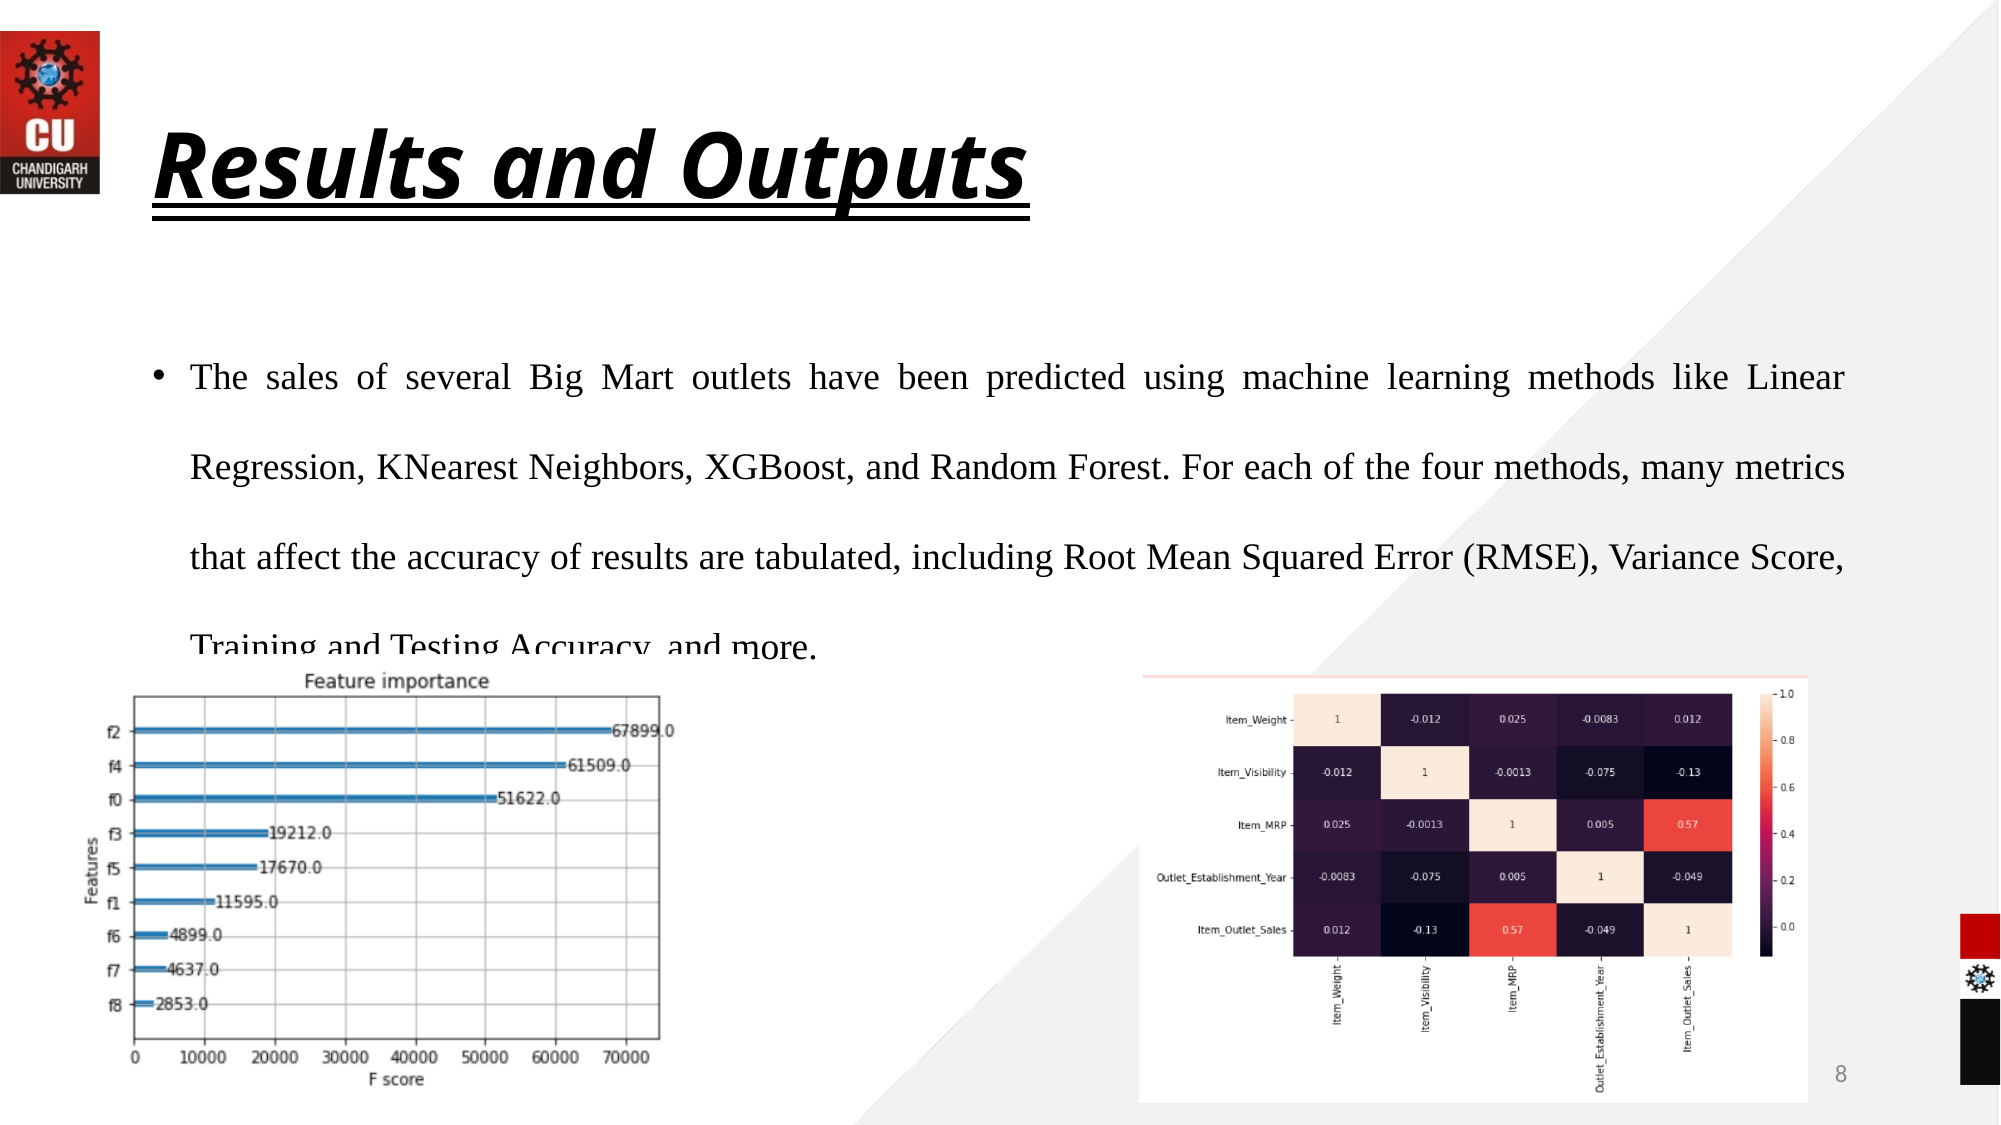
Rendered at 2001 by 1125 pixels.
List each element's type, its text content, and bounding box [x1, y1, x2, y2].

list The sales of several Big Mart outlets have been predicted using machine learning methods like Linear Regression, KNearest Neighbors, XGBoost, and Random Forest. For each of the four methods, many metrics that affect the accuracy of results are tabulated, including Root Mean Squared Error (RMSE), Variance Score, Training and Testing Accuracy, and more. [137, 299, 1863, 1014]
slide_number 8 [1808, 1042, 1863, 1103]
picture [0, 0, 2001, 1125]
title Results and Outputs [137, 59, 1863, 278]
